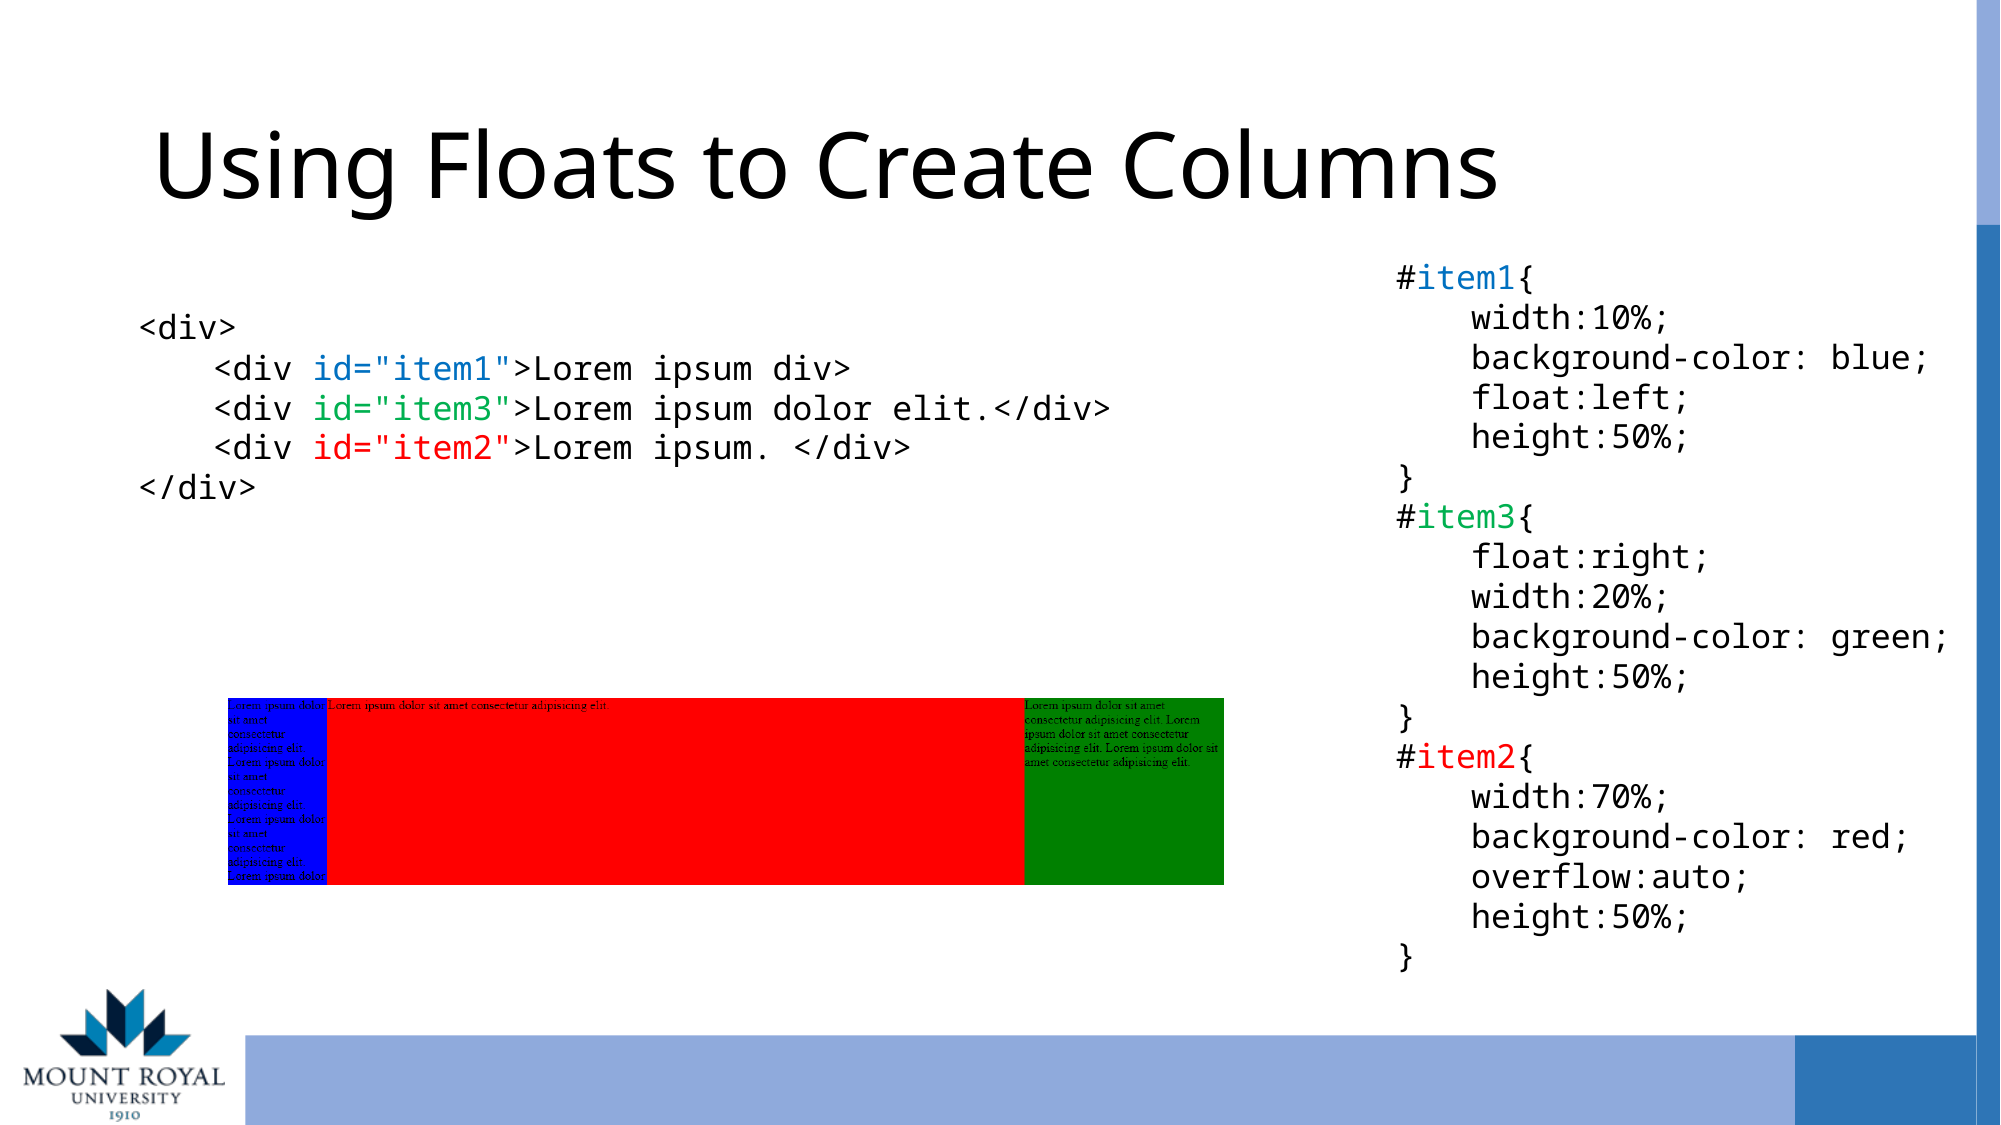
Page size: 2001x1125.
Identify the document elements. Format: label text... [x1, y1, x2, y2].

text_box #item1{ width:10%; background-color: blue; float:left; height:50%; } #item3{ float:right; width:20%; background-color: green; height:50%; } #item2{ width:70%; background-color: red; overflow:auto; height:50%; } [1381, 248, 2000, 982]
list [226, 693, 1229, 885]
title Using Floats to Create Columns [137, 59, 1863, 278]
picture [23, 989, 225, 1122]
text_box <div> <div id="item1">Lorem ipsum div> <div id="item3">Lorem ipsum dolor elit.</div> <div id="item2">Lorem ipsum. </div> </div> [122, 299, 1352, 514]
